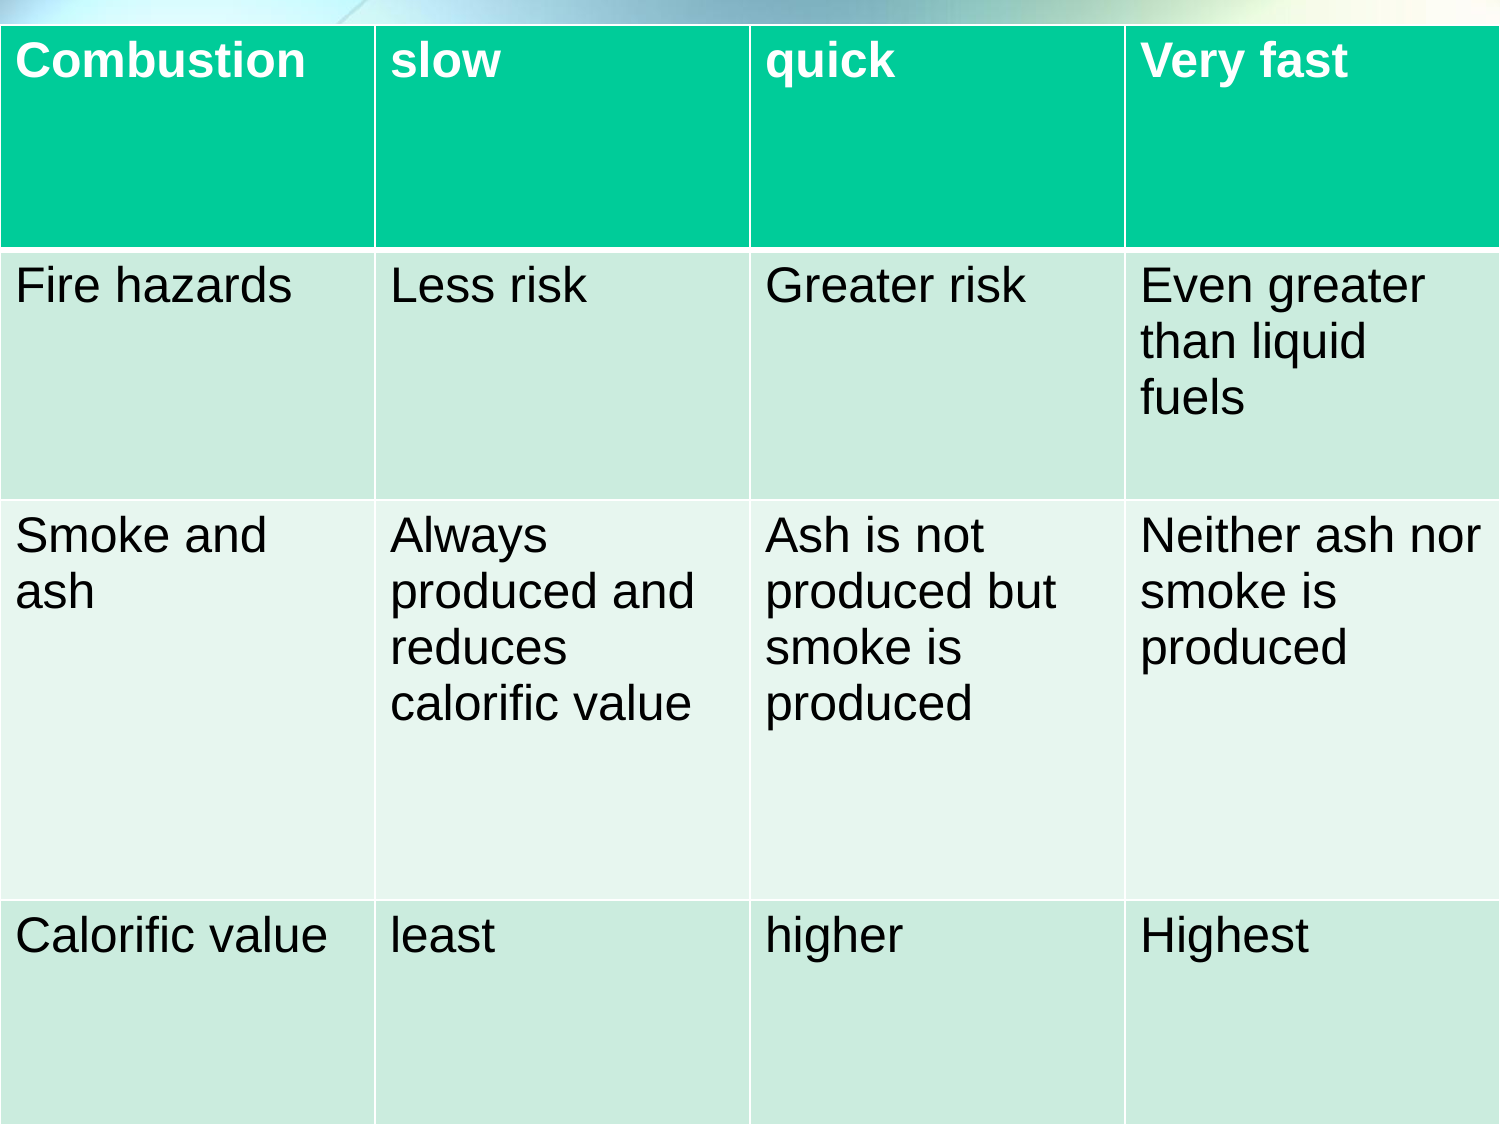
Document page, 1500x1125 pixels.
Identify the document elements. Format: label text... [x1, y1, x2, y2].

table_cell Highest [1126, 901, 1499, 1124]
table_cell Always produced and reduces calorific value [376, 501, 749, 899]
table_cell Less risk [376, 253, 749, 499]
table_header Very fast [1126, 26, 1499, 247]
table_cell higher [751, 901, 1124, 1124]
table_header Combustion [1, 26, 374, 247]
table_header quick [751, 26, 1124, 247]
table_cell least [376, 901, 749, 1124]
table_cell Fire hazards [1, 253, 374, 499]
table_header slow [376, 26, 749, 247]
table_cell Even greater than liquid fuels [1126, 253, 1499, 499]
table_cell Greater risk [751, 253, 1124, 499]
table_cell Calorific value [1, 901, 374, 1124]
table_cell Ash is not produced but smoke is produced [751, 501, 1124, 899]
table_cell Smoke and ash [1, 501, 374, 899]
table_cell Neither ash nor smoke is produced [1126, 501, 1499, 899]
picture [0, 0, 1500, 24]
